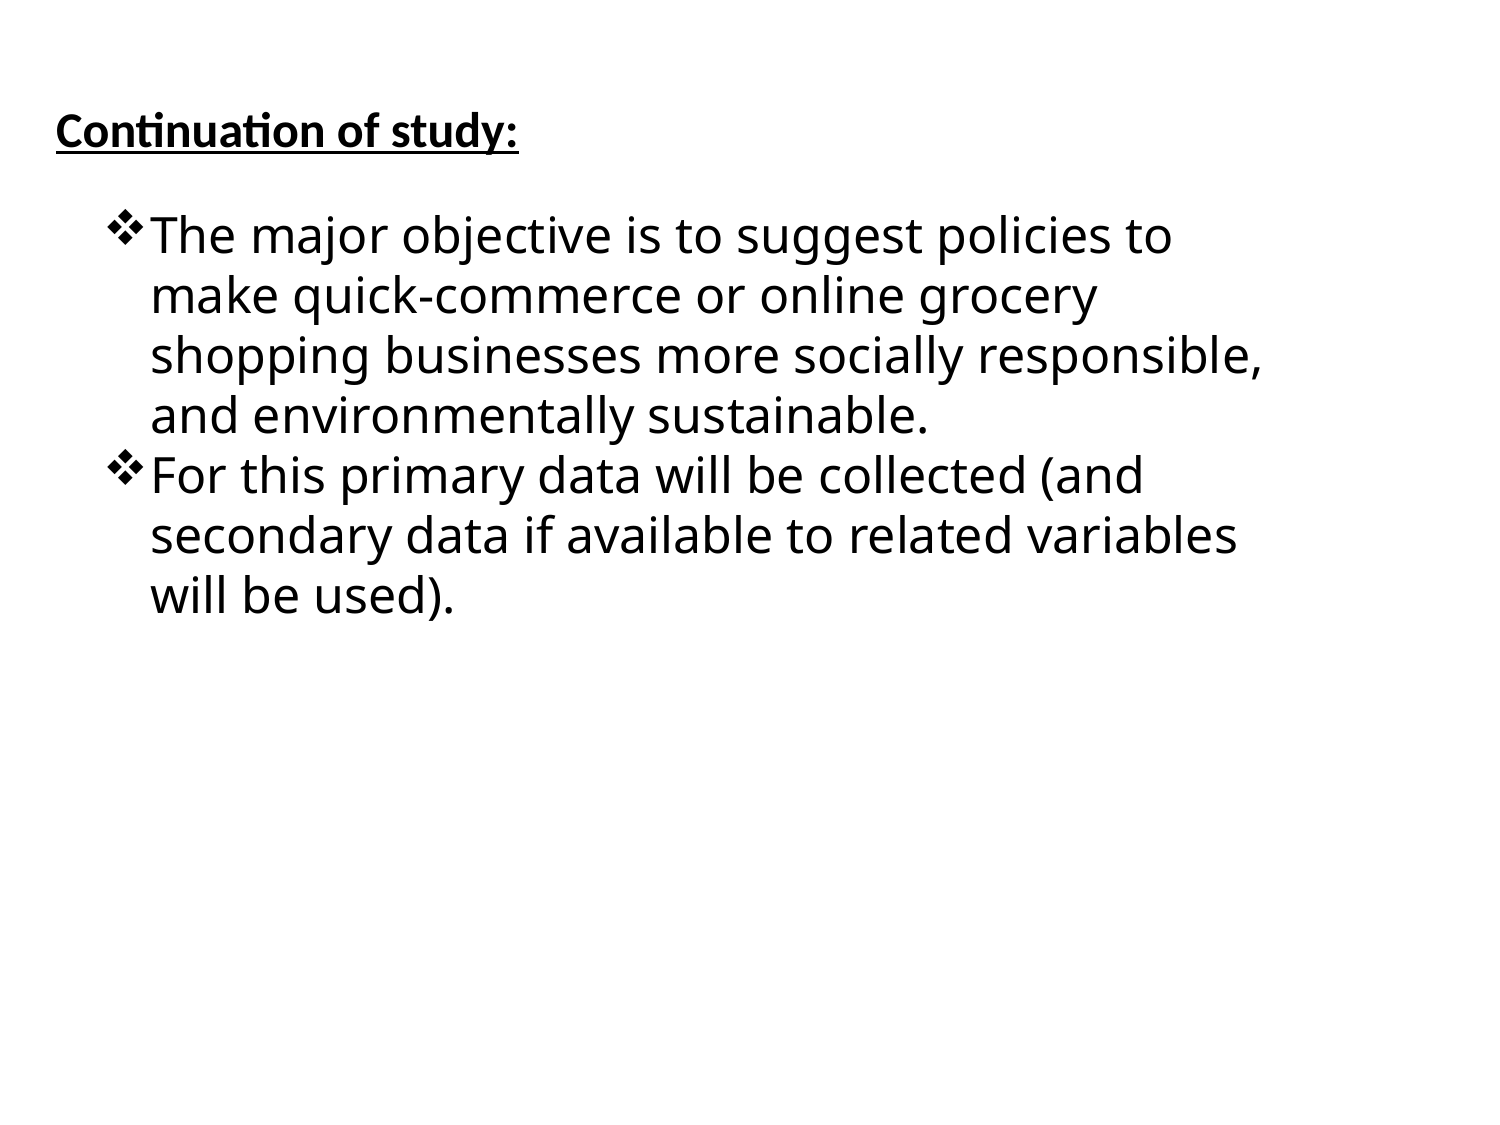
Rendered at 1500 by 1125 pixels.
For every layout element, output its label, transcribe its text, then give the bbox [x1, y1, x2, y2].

text_box The major objective is to suggest policies to make quick-commerce or online grocery shopping businesses more socially responsible, and environmentally sustainable. For this primary data will be collected (and secondary data if available to related variables will be used). [88, 196, 1306, 631]
text_box Continuation of study: [41, 89, 1459, 165]
